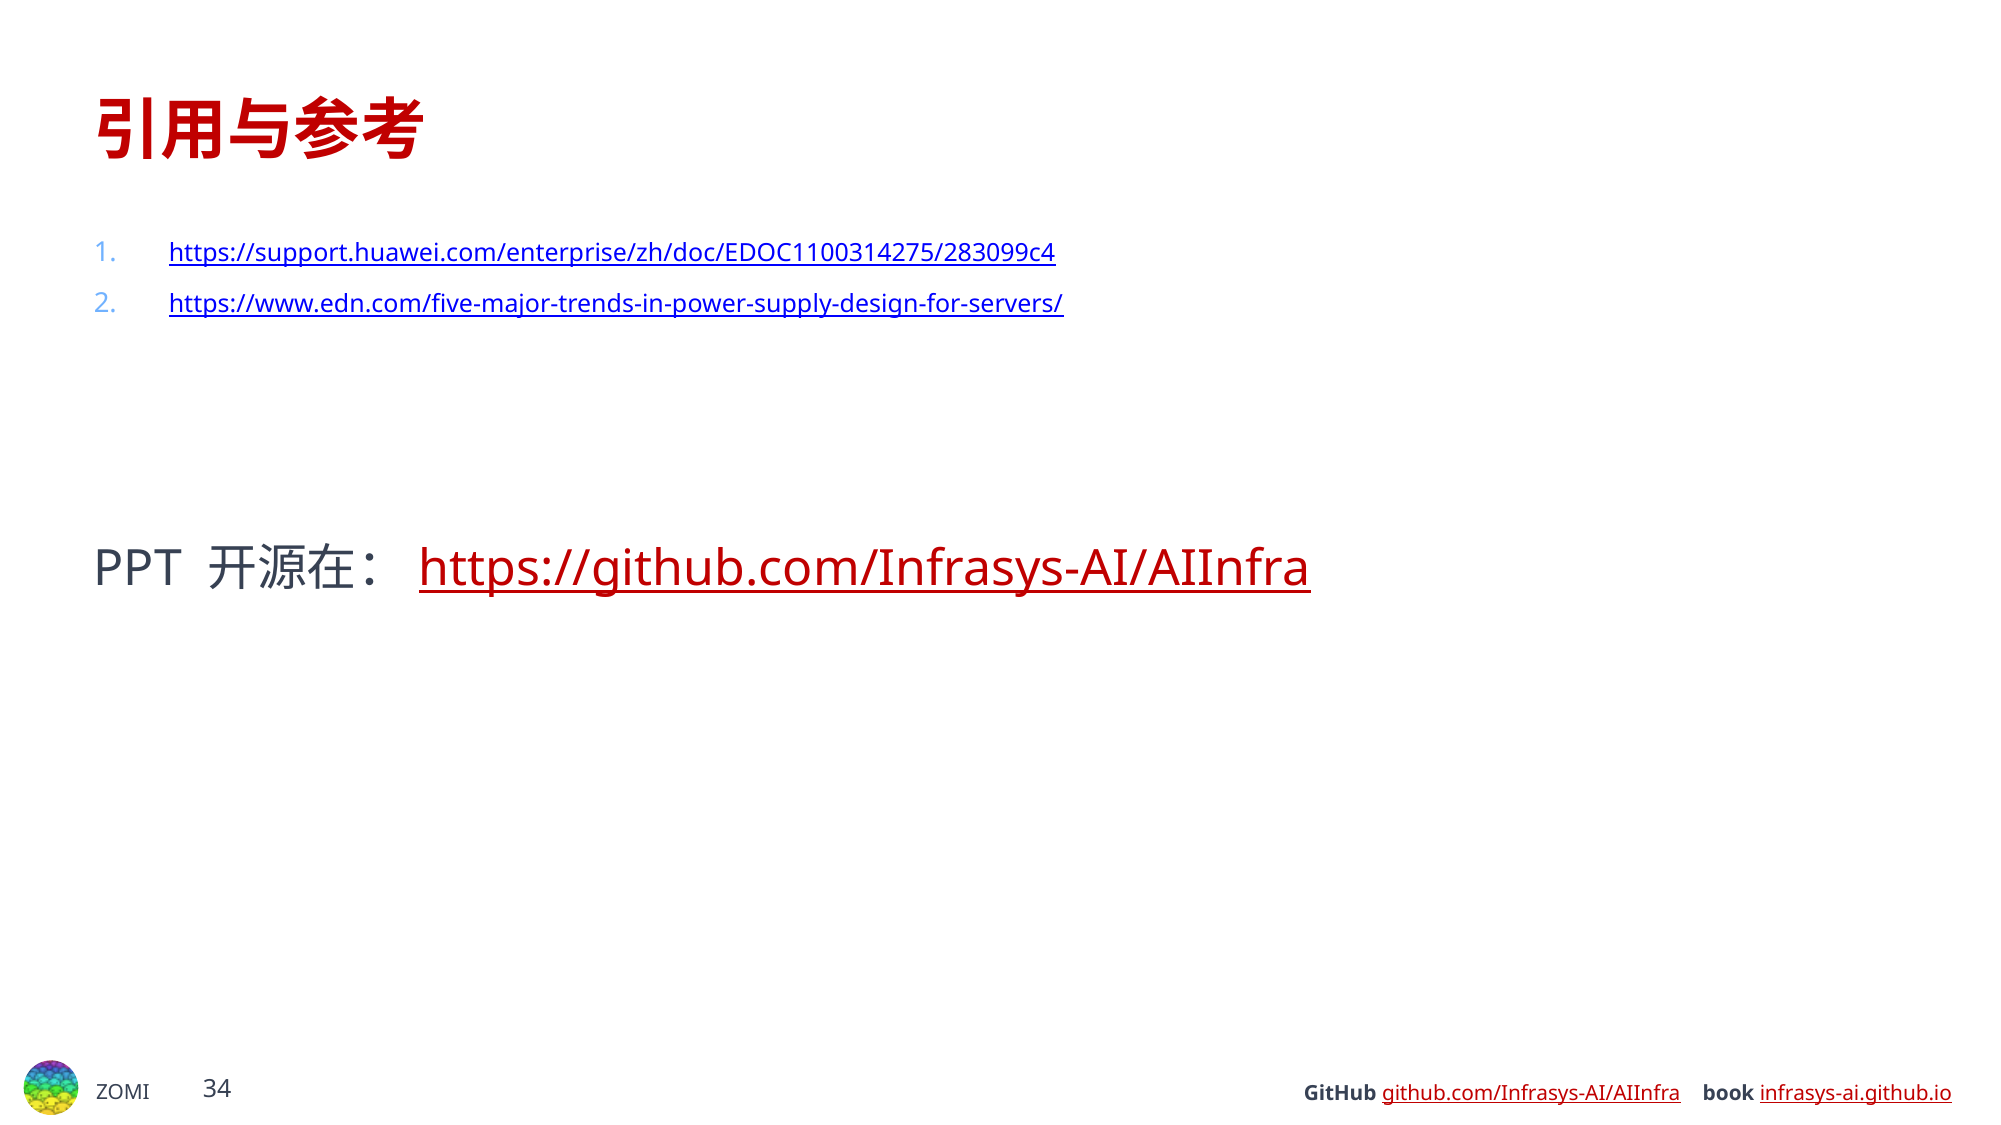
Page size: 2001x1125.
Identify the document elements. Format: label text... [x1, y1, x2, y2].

list https://support.huawei.com/enterprise/zh/doc/EDOC1100314275/283099c4 https://www.edn.com/five-major-trends-in-power-supply-design-for-servers/ PPT 开源在：https://github.com/Infrasys-AI/AIInfra [79, 212, 1910, 1047]
picture [23, 1060, 79, 1115]
title 引用与参考 [79, 78, 1910, 175]
